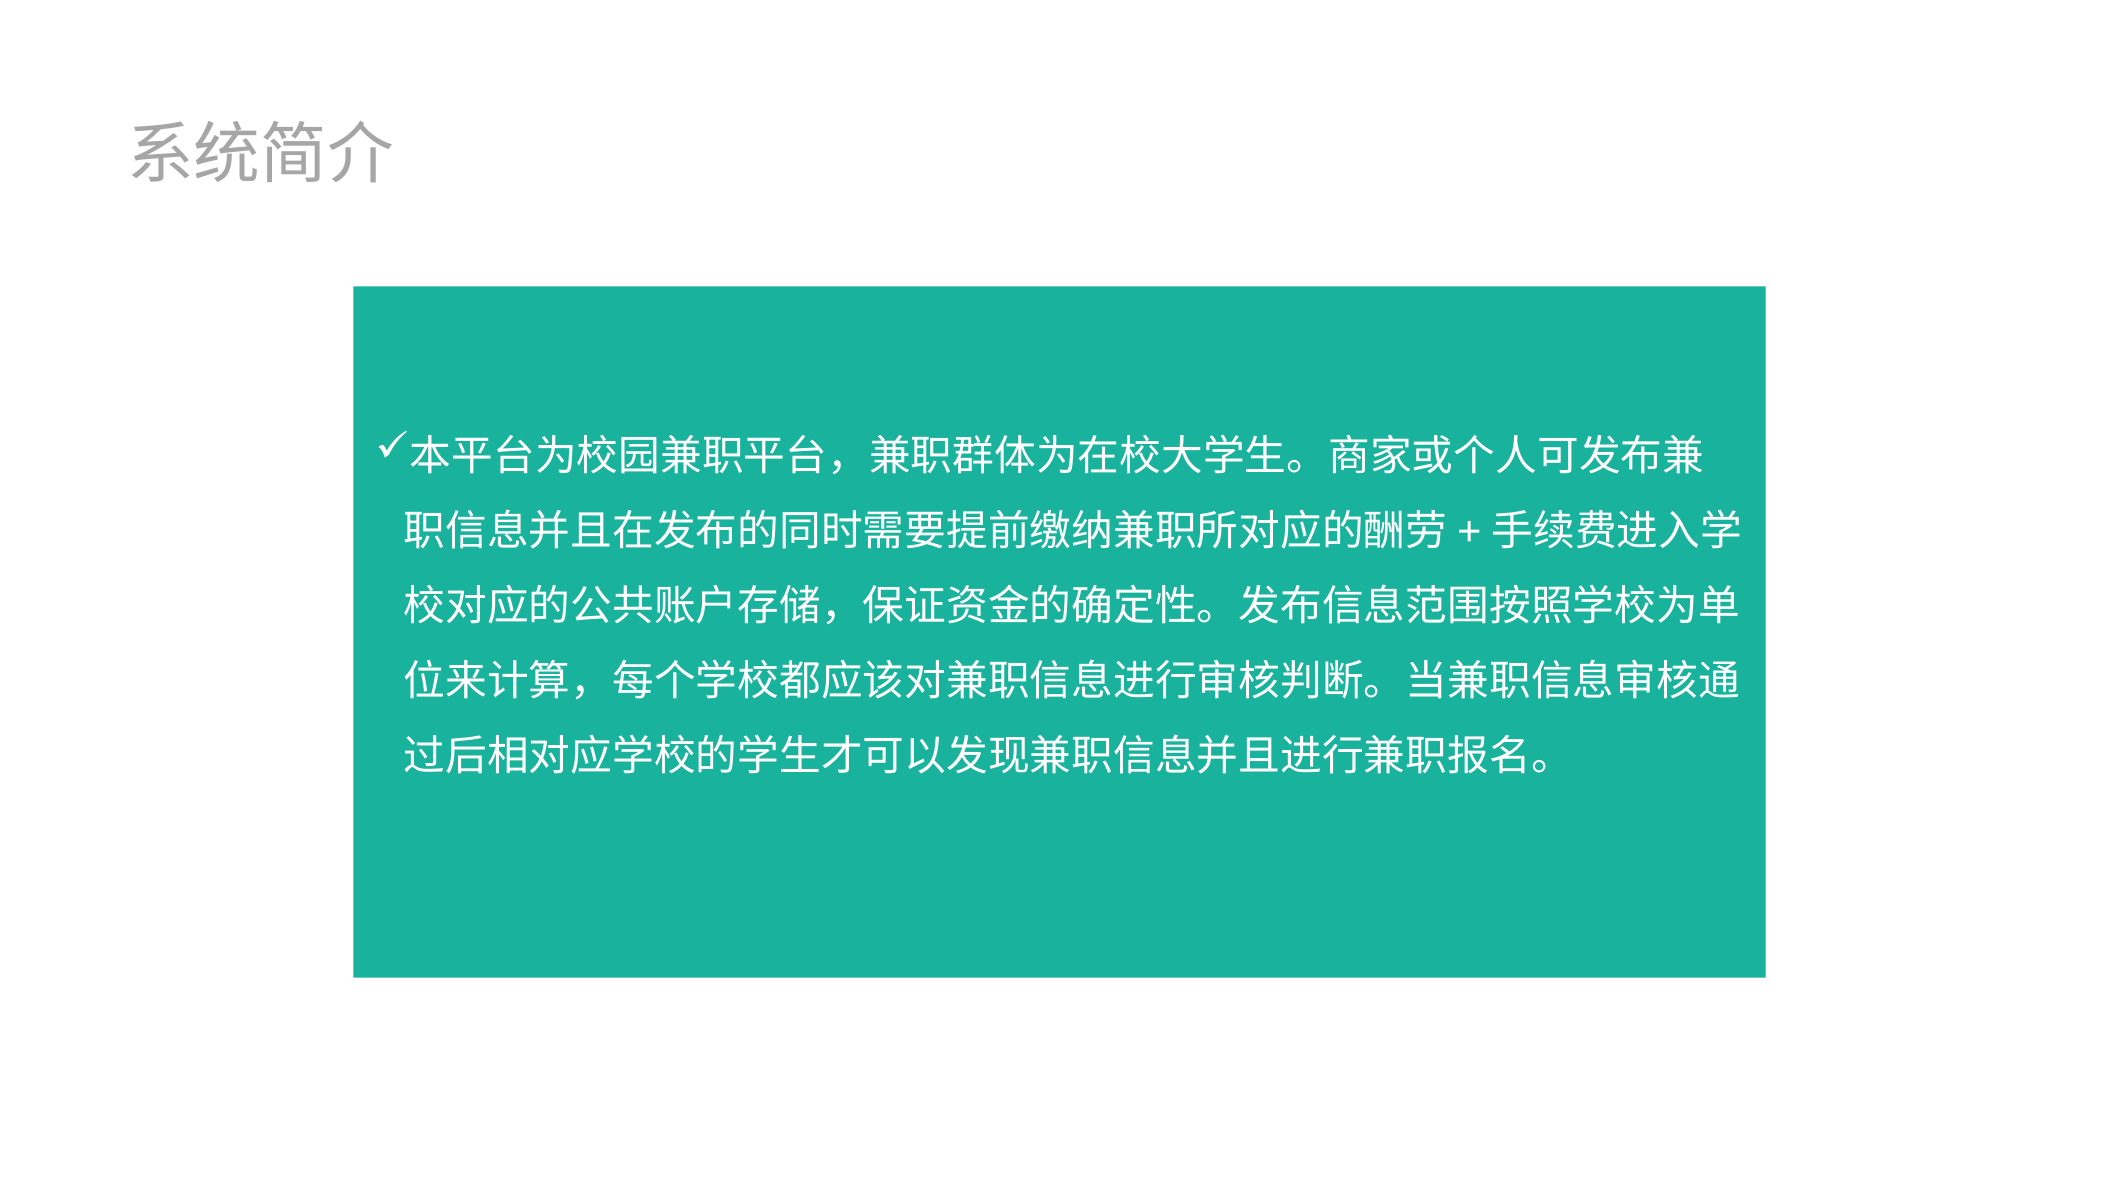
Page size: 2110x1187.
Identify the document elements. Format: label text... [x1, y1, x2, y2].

text_box 本平台为校园兼职平台，兼职群体为在校大学生。商家或个人可发布兼职信息并且在发布的同时需要提前缴纳兼职所对应的酬劳+手续费进入学校对应的公共账户存储，保证资金的确定性。发布信息范围按照学校为单位来计算，每个学校都应该对兼职信息进行审核判断。当兼职信息审核通过后相对应学校的学生才可以发现兼职信息并且进行兼职报名。 [375, 403, 1744, 779]
text_box 系统简介 [127, 110, 775, 191]
text_box [352, 285, 1767, 979]
